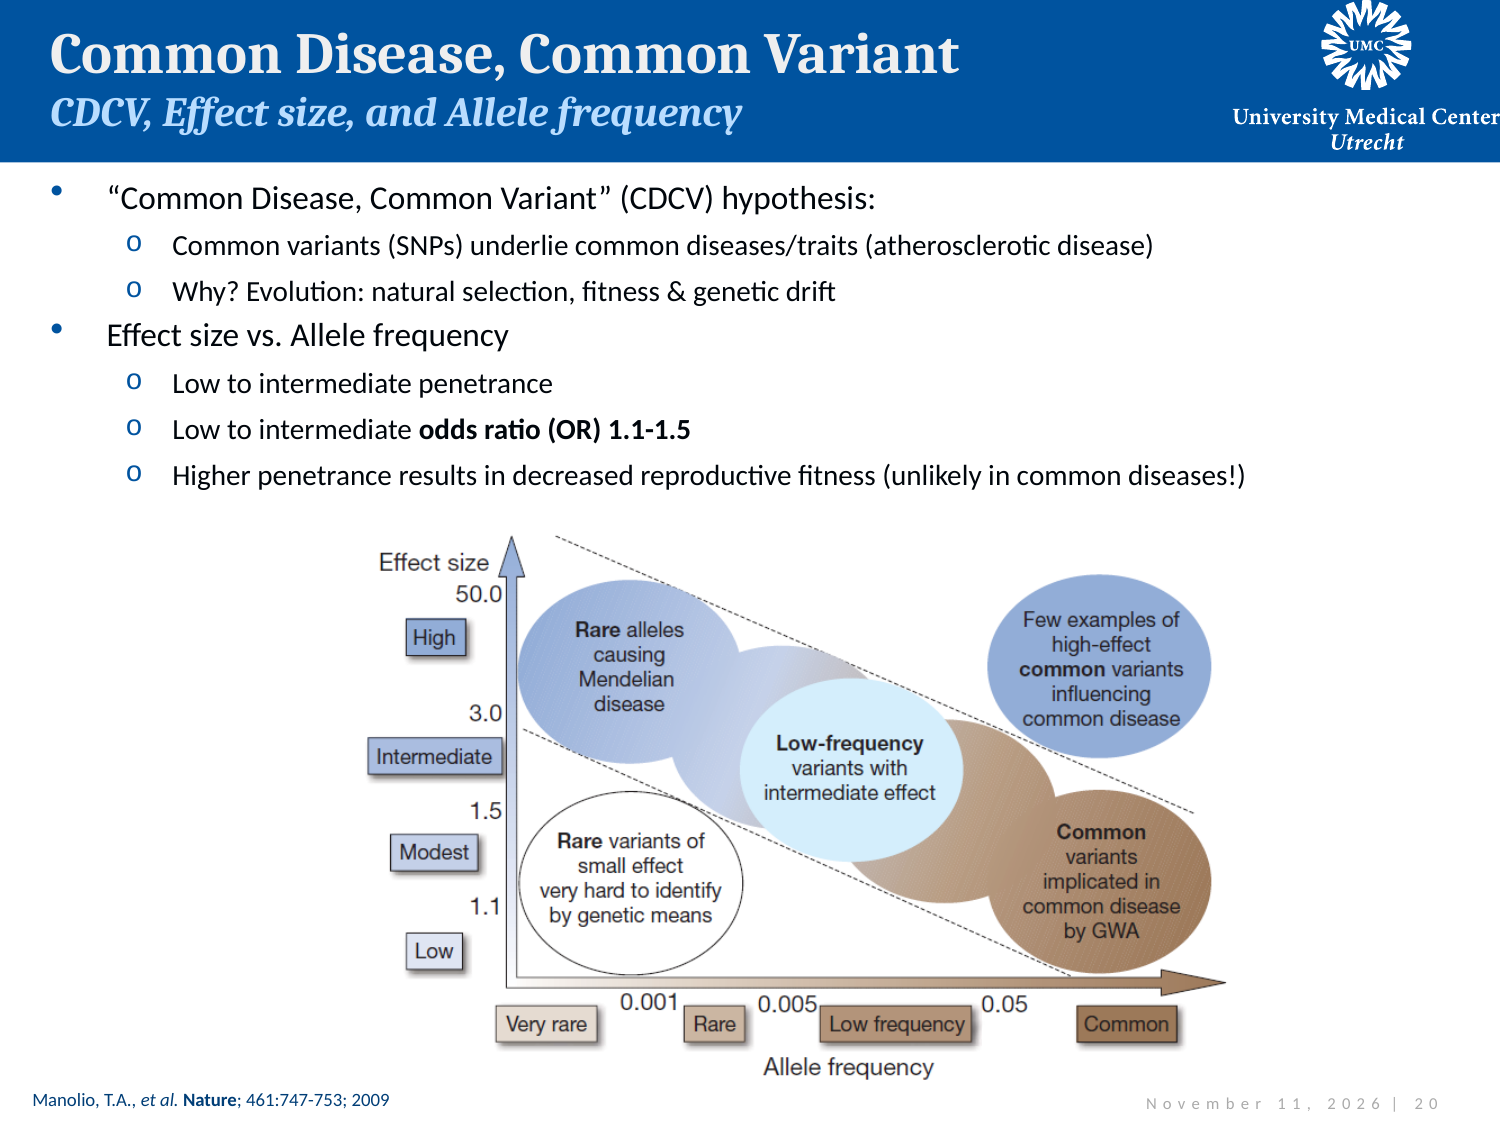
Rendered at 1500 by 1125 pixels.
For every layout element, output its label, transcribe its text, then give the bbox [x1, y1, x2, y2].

text_box Manolio, T.A., et al. Nature; 461:747-753; 2009 [17, 1080, 768, 1118]
picture [363, 526, 1235, 1083]
title Common Disease, Common Variant CDCV, Effect size, and Allele frequency [34, 0, 1238, 151]
list “Common Disease, Common Variant” (CDCV) hypothesis: Common variants (SNPs) underlie common diseases/traits (atherosclerotic disease) Why? Evolution: natural selection, fitness & genetic drift Effect size vs. Allele frequency Low to intermediate penetrance Low to intermediate odds ratio (OR) 1.1-1.5 Higher penetrance results in decreased reproductive fitness (unlikely in common diseases!) [35, 162, 1453, 1078]
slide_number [1068, 1087, 1453, 1118]
